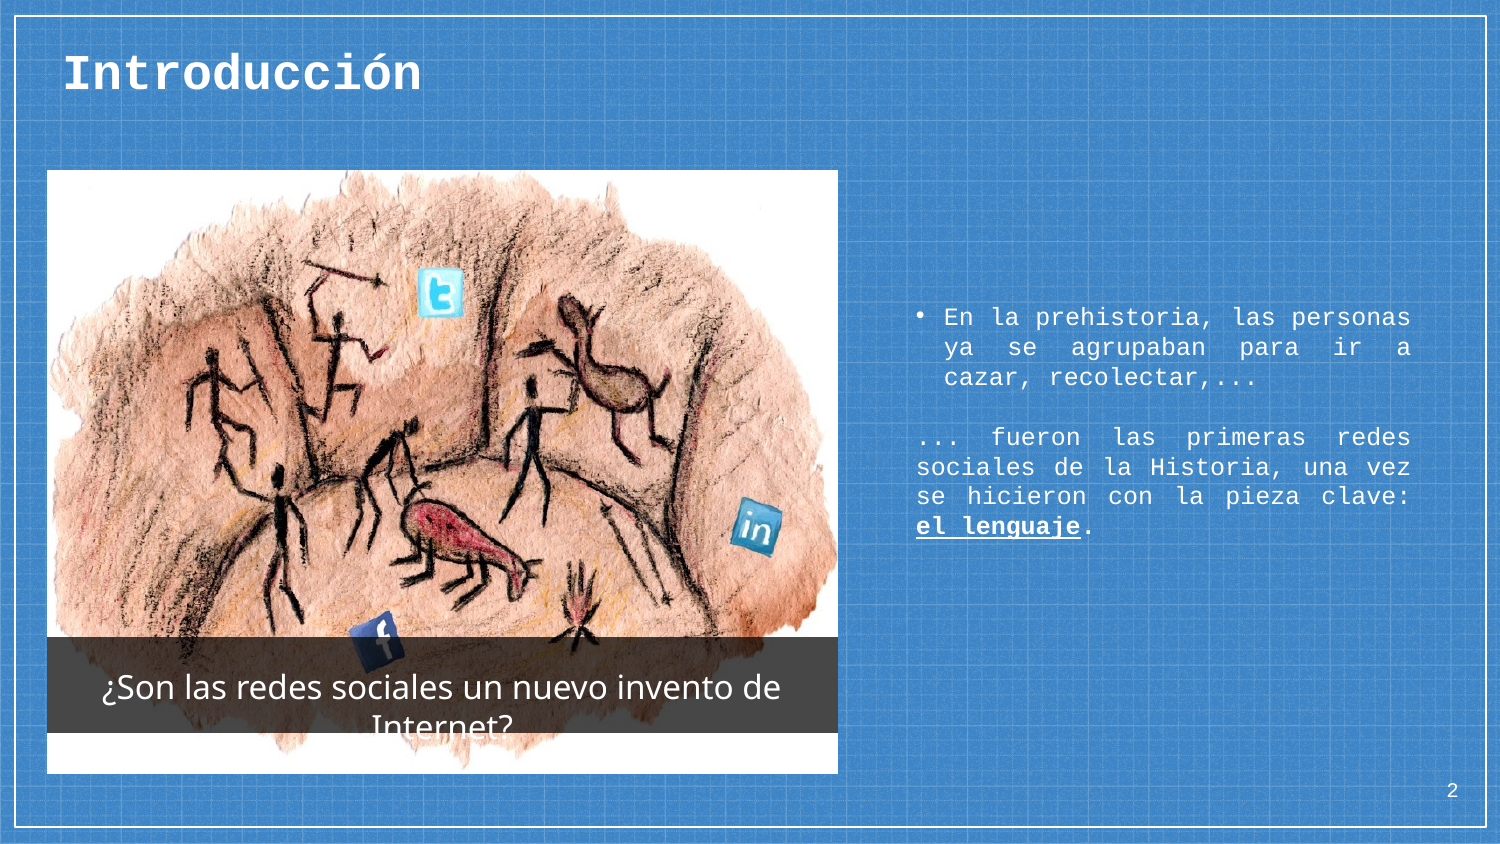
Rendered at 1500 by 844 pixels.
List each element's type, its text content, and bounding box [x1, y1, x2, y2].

slide_number 2 [1398, 761, 1474, 810]
text_box Introducción [47, 24, 1126, 131]
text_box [46, 170, 838, 774]
text_box En la prehistoria, las personas ya se agrupaban para ir a cazar, recolectar,... ... fueron las primeras redes sociales de la Historia, una vez se hicieron con la pieza clave: el lenguaje. [901, 293, 1427, 548]
picture [0, 0, 1500, 844]
